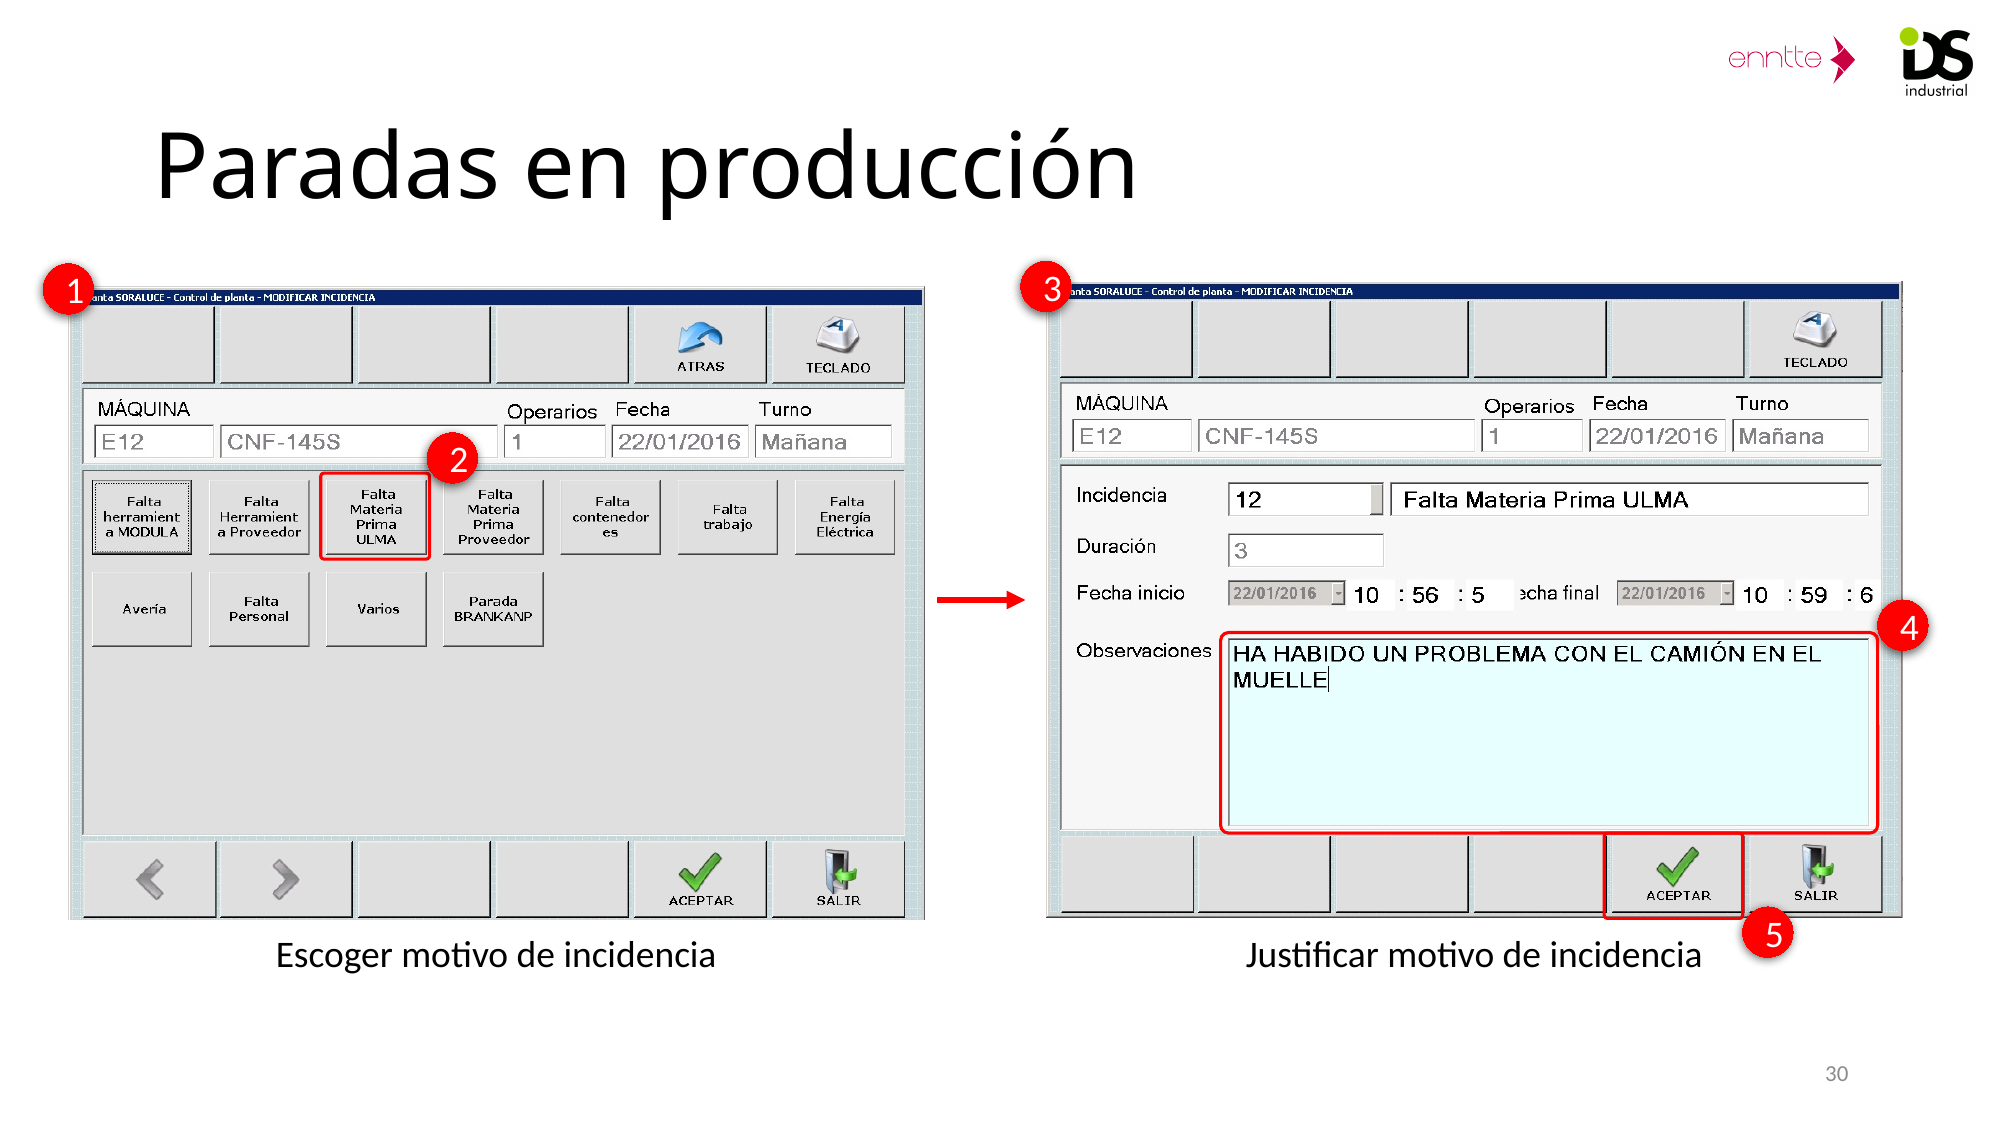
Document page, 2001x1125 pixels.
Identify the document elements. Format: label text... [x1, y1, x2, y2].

picture [1045, 281, 1903, 919]
picture [1720, 33, 1864, 87]
text_box 3 [1020, 261, 1071, 312]
slide_number 30 [1413, 1042, 1864, 1103]
picture [68, 286, 925, 920]
text_box 5 [1742, 919, 1794, 958]
title Paradas en producción [138, 60, 1864, 278]
text_box 4 [1903, 599, 1929, 651]
text_box 1 [43, 263, 94, 315]
text_box Justificar motivo de incidencia [1220, 923, 1729, 983]
picture [1897, 23, 1976, 96]
text_box Escoger motivo de incidencia [255, 923, 737, 983]
